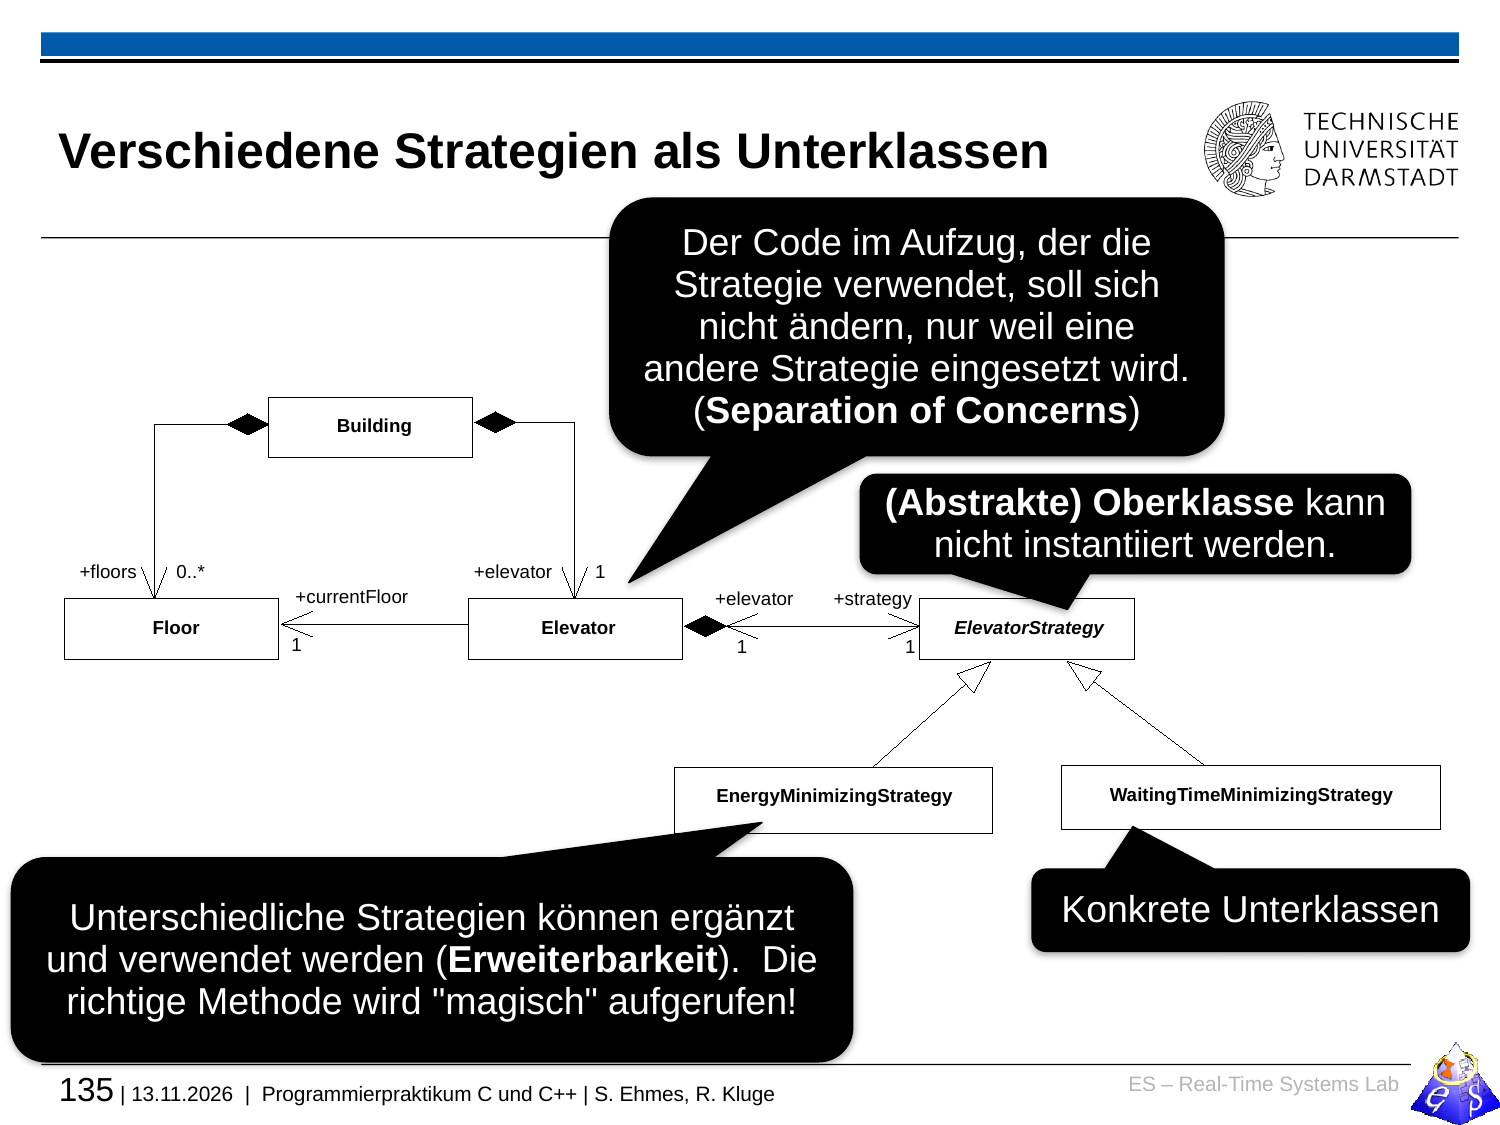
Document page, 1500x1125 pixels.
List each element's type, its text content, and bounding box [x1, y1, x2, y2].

text_box Konkrete Unterklassen [1031, 843, 1471, 953]
text_box Der Code im Aufzug, der die Strategie verwendet, soll sich nicht ändern, nur weil eine andere Strategie eingesetzt wird. (Separation of Concerns) [609, 197, 1225, 395]
picture [1187, 84, 1483, 214]
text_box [64, 396, 1441, 835]
text_box Unterschiedliche Strategien können ergänzt und verwendet werden (Erweiterbarkeit). Die richtige Methode wird "magisch" aufgerufen! [10, 843, 854, 1063]
picture [1411, 1041, 1500, 1125]
title Verschiedene Strategien als Unterklassen [58, 80, 1187, 218]
